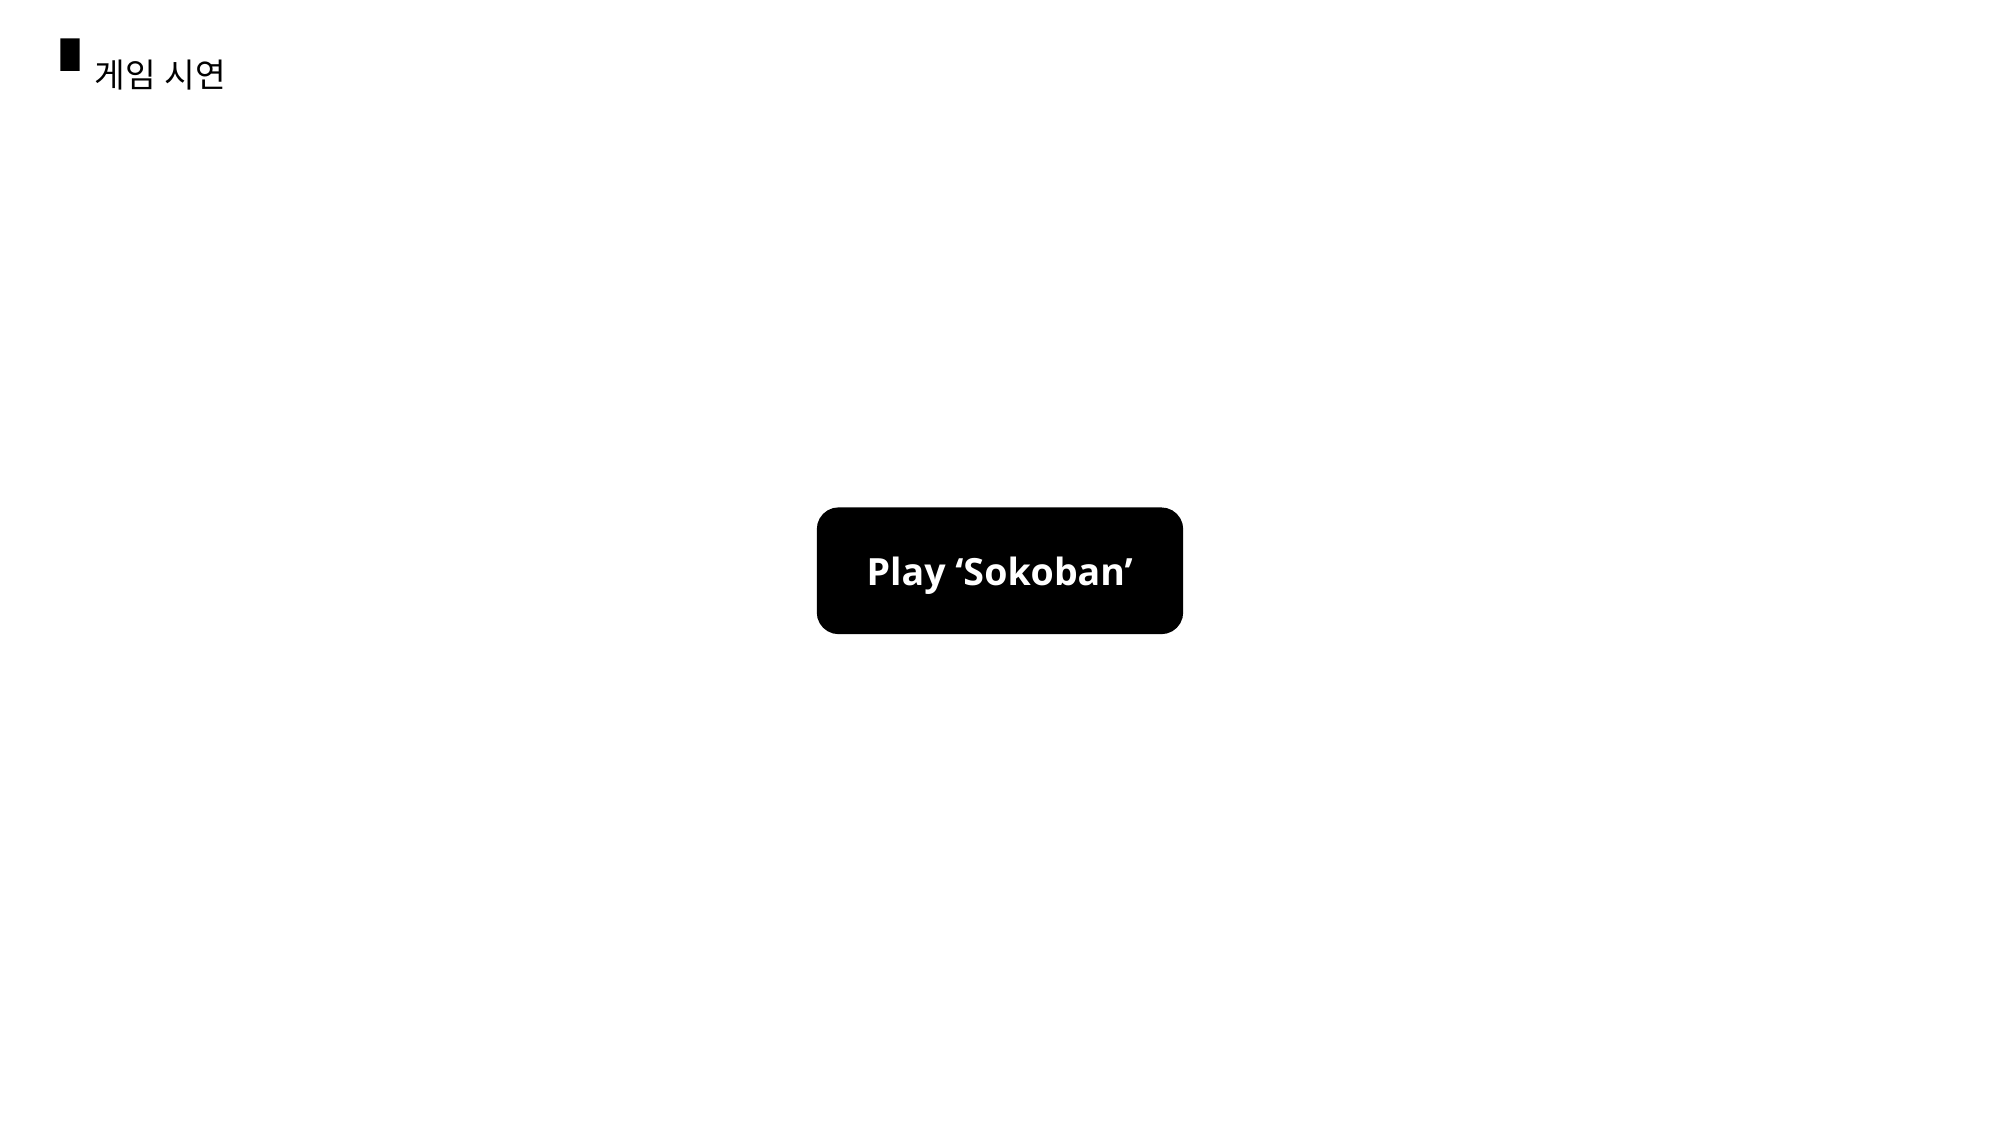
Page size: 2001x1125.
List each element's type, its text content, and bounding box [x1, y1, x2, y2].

text_box [59, 37, 81, 72]
text_box Play ‘Sokoban’ [816, 507, 1184, 635]
text_box 게임 시연 [79, 38, 876, 116]
